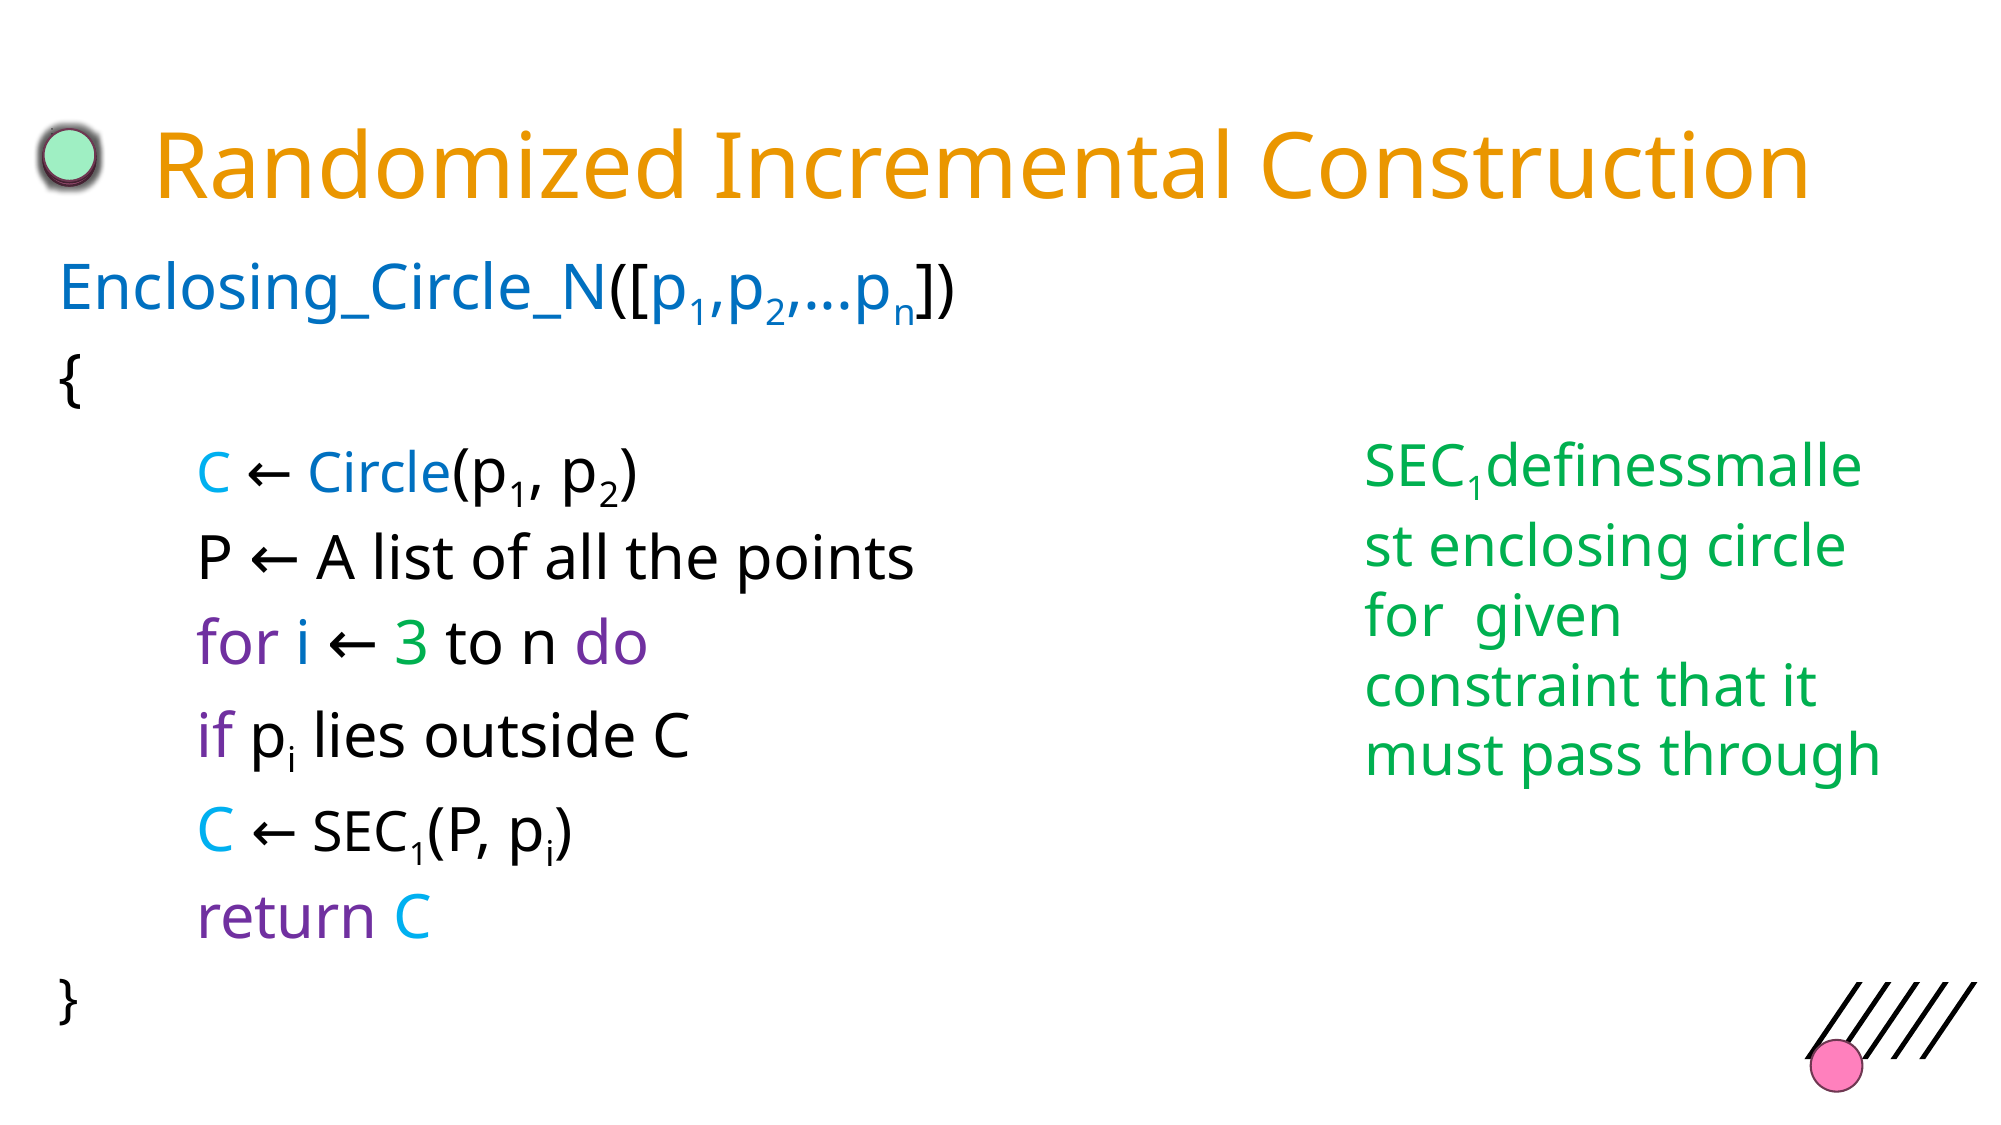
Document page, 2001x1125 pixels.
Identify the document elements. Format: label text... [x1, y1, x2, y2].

title Randomized Incremental Construction [137, 59, 1863, 278]
text_box [1809, 1038, 1864, 1093]
text_box [42, 128, 97, 182]
list Enclosing_Circle_N([p1,p2,...pn]) { C ← Circle(p1, p2) P ← A list of all the points for i ← 3 to n do if pi lies outside C C ← SEC1(P, pi) return C } [43, 240, 1350, 1040]
